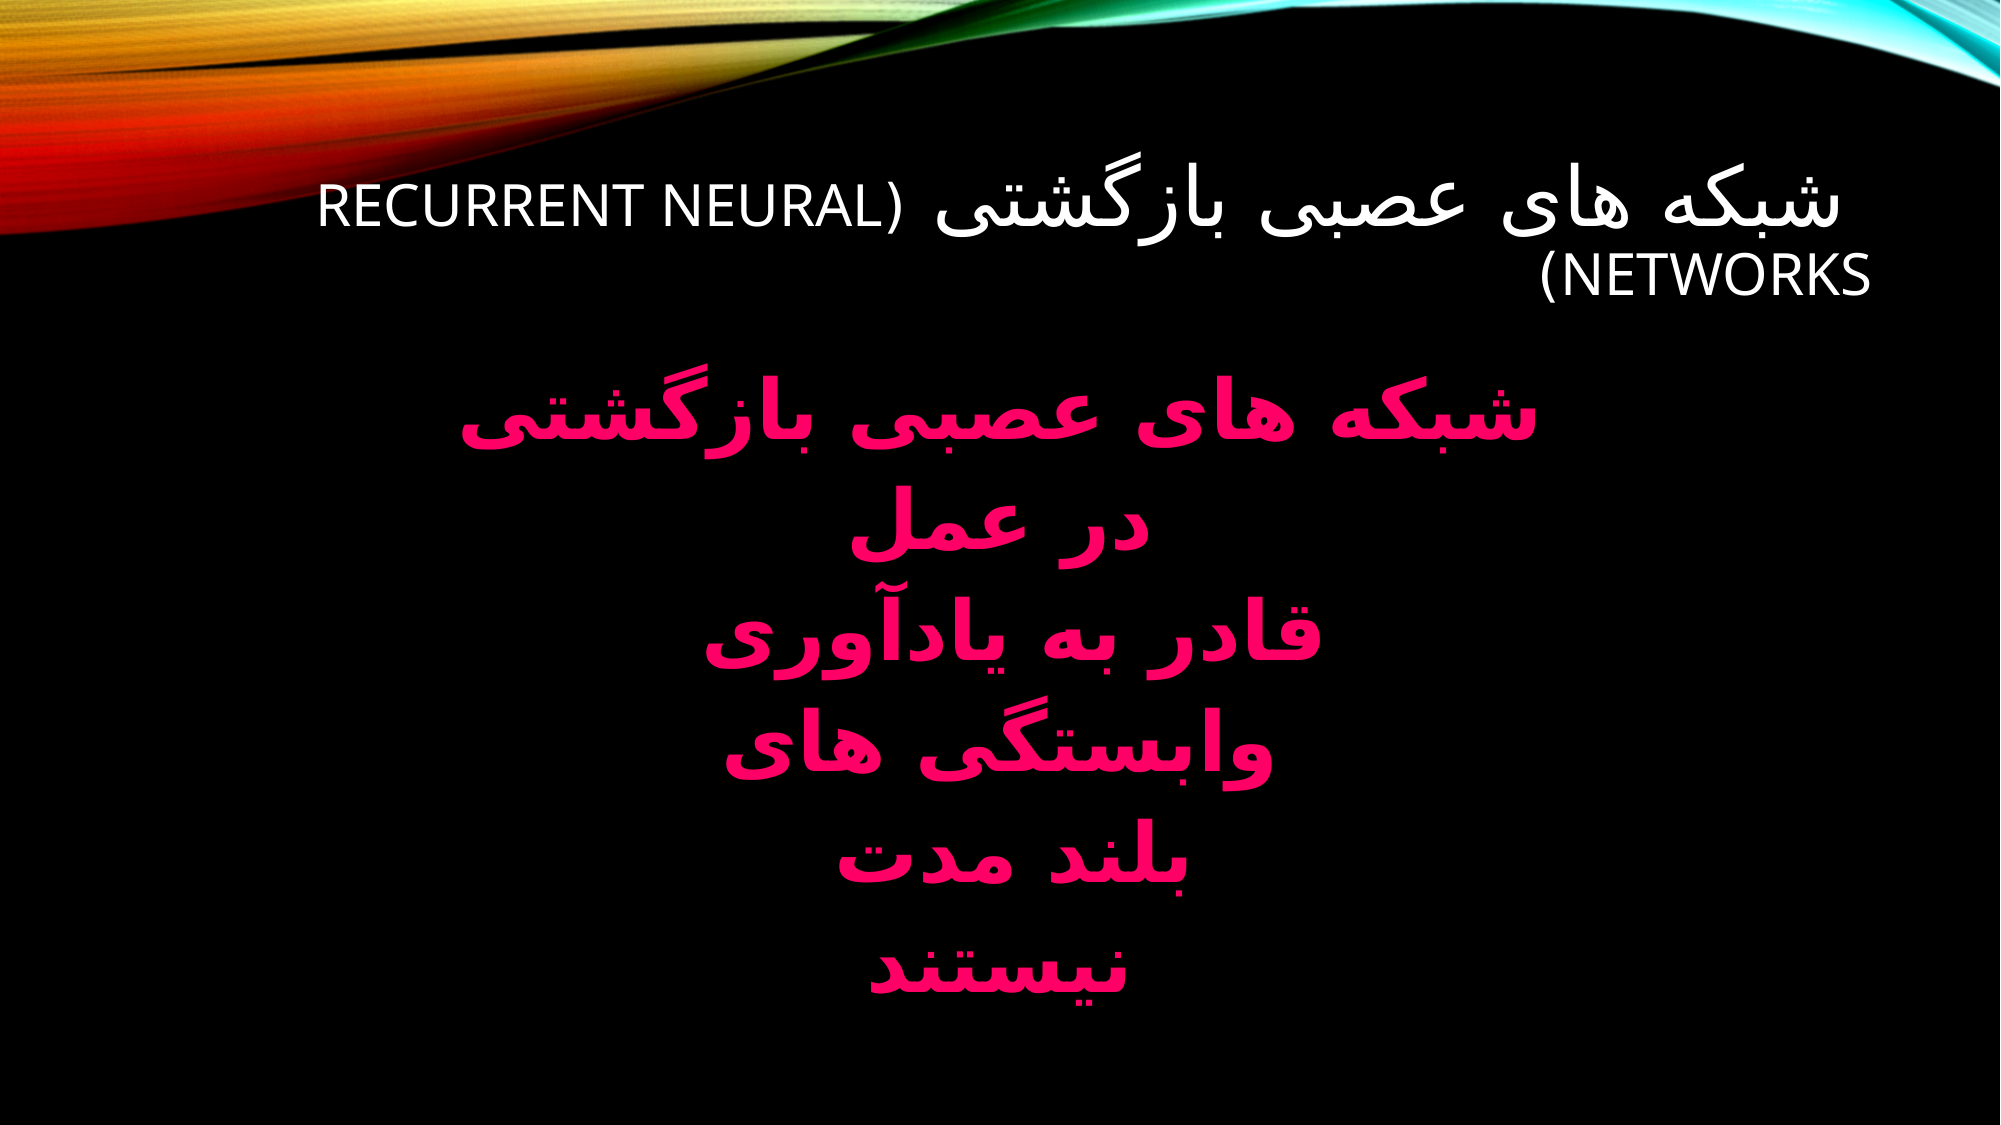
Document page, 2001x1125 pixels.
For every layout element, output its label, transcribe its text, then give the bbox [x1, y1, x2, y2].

title شبکه های عصبی بازگشتی (Recurrent Neural Networks) [112, 125, 1888, 338]
picture [0, 0, 2000, 237]
list شبکه های عصبی بازگشتی در عمل قادر به یادآوری وابستگی های بلند مدت نیستند [112, 360, 1888, 1021]
